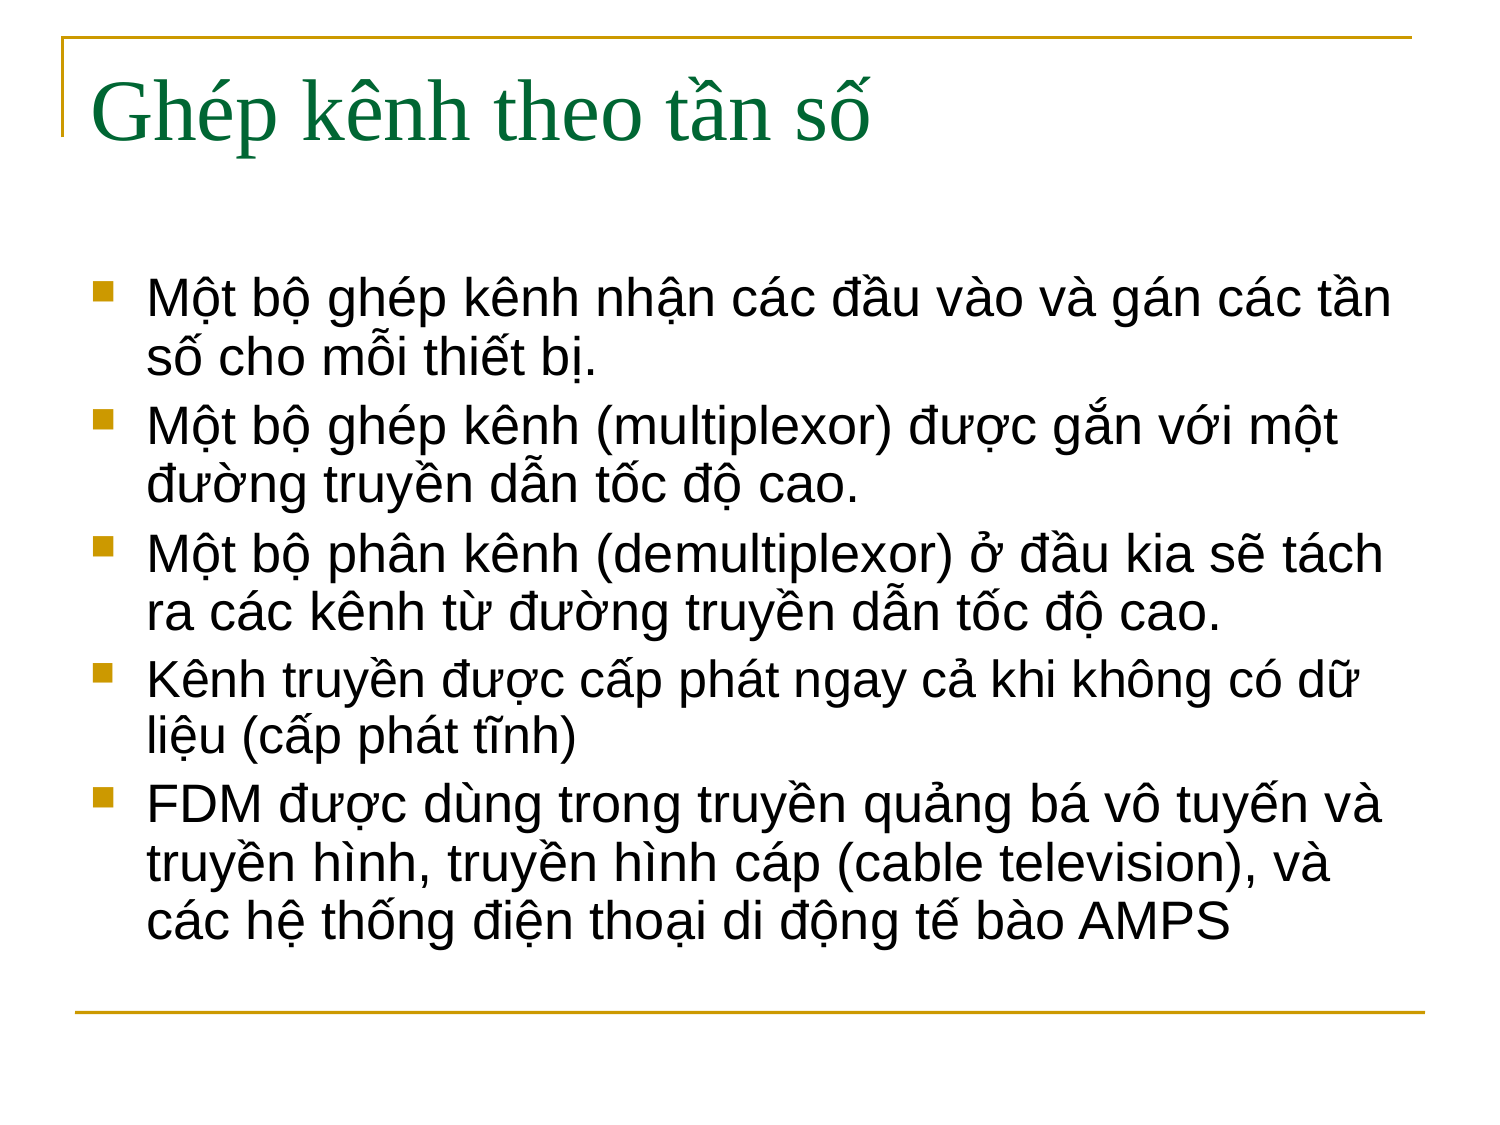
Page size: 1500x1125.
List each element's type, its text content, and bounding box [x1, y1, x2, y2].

title Ghép kênh theo tần số [75, 45, 1425, 233]
list Một bộ ghép kênh nhận các đầu vào và gán các tần số cho mỗi thiết bị. Một bộ ghép kênh (multiplexor) được gắn với một đường truyền dẫn tốc độ cao. Một bộ phân kênh (demultiplexor) ở đầu kia sẽ tách ra các kênh từ đường truyền dẫn tốc độ cao. Kênh truyền được cấp phát ngay cả khi không có dữ liệu (cấp phát tĩnh) FDM được dùng trong truyền quảng bá vô tuyến và truyền hình, truyền hình cáp (cable television), và các hệ thống điện thoại di động tế bào AMPS [75, 262, 1425, 1006]
